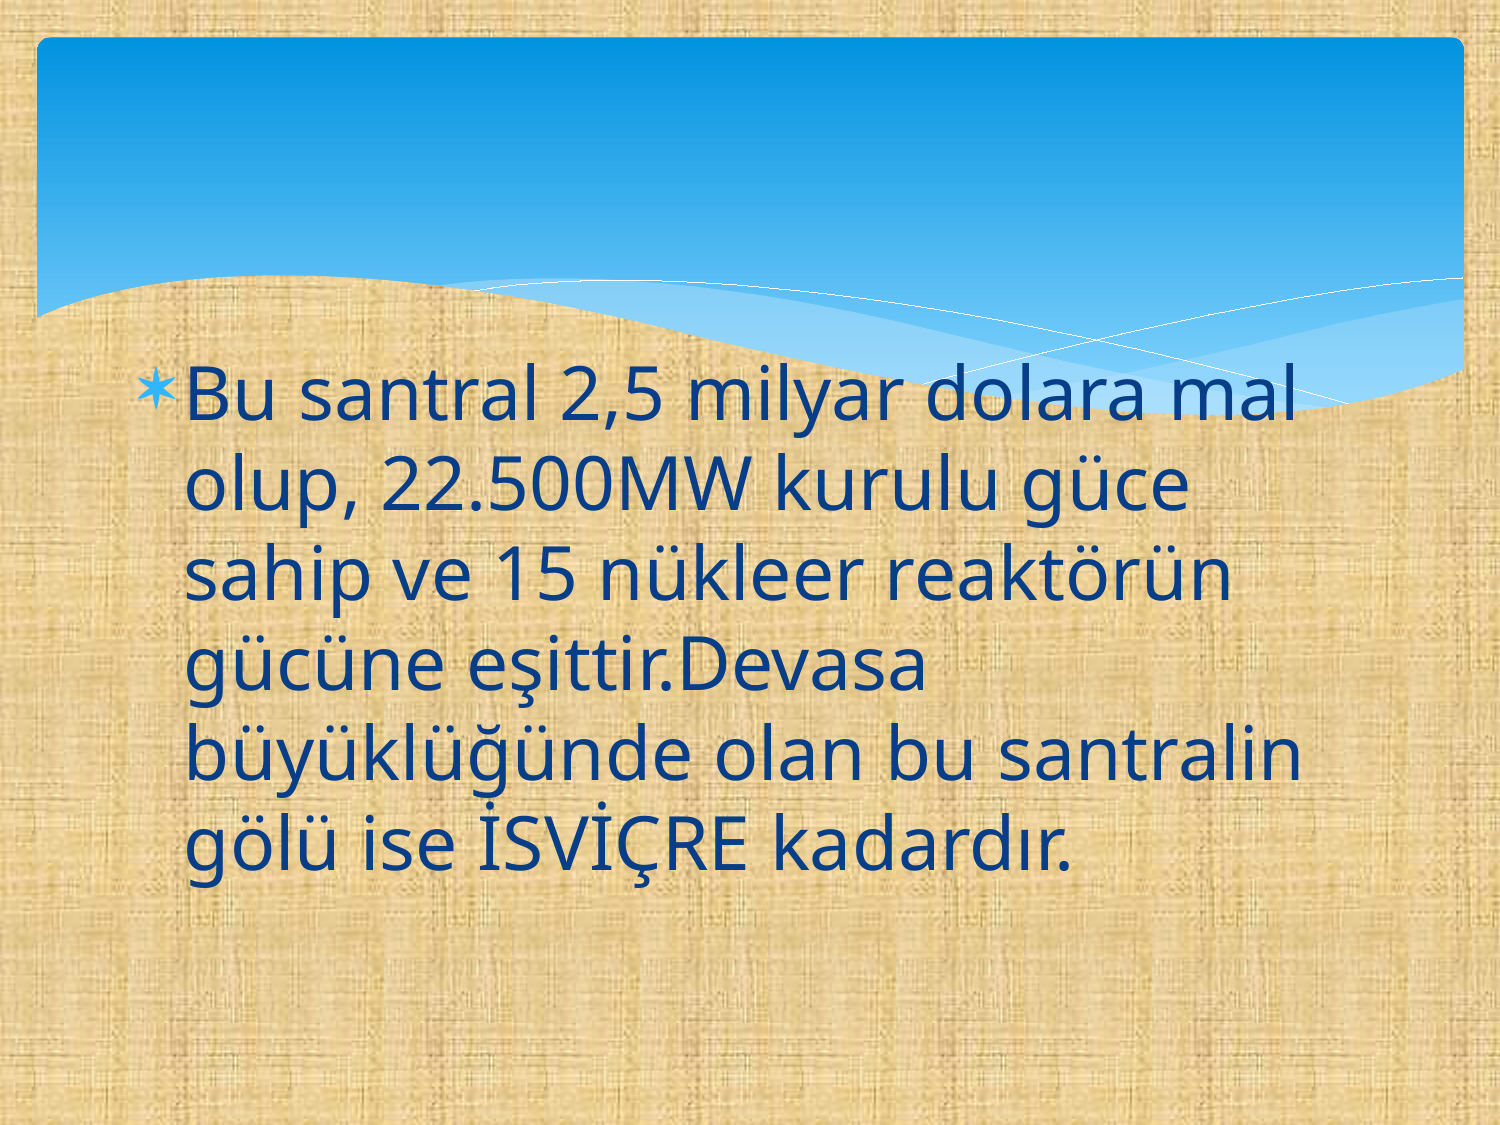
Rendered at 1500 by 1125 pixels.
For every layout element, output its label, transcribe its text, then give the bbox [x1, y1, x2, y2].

picture [0, 0, 1500, 1125]
list Bu santral 2,5 milyar dolara mal olup, 22.500MW kurulu güce sahip ve 15 nükleer reaktörün gücüne eşittir.Devasa büyüklüğünde olan bu santralin gölü ise İSVİÇRE kadardır. [123, 338, 1329, 994]
